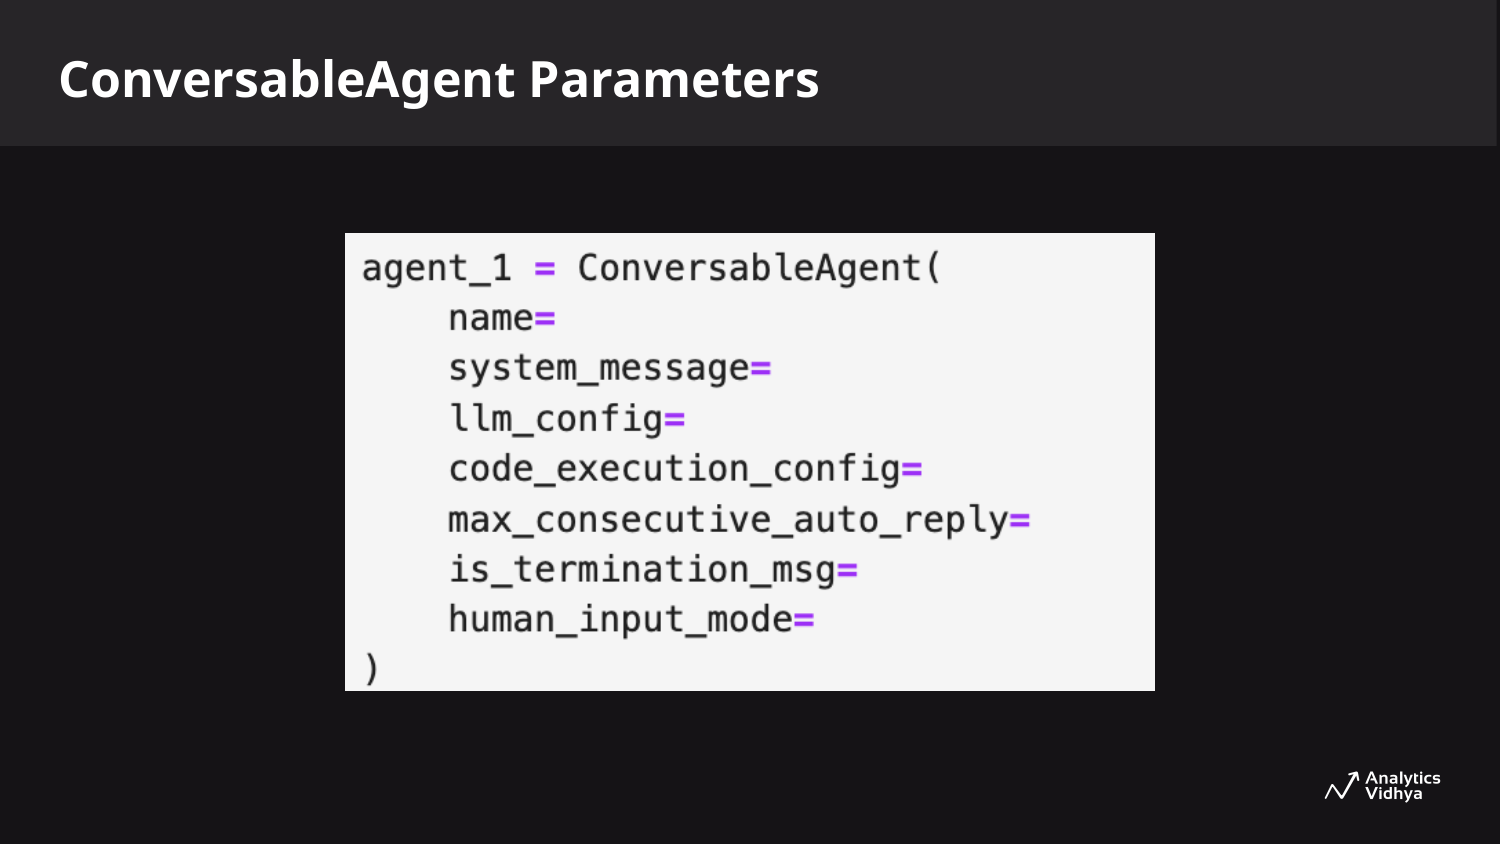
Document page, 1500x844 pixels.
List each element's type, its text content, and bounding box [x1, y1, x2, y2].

text_box ConversableAgent Parameters [43, 32, 1355, 119]
text_box [0, 0, 1497, 146]
picture [344, 232, 1156, 692]
picture [1320, 769, 1445, 805]
